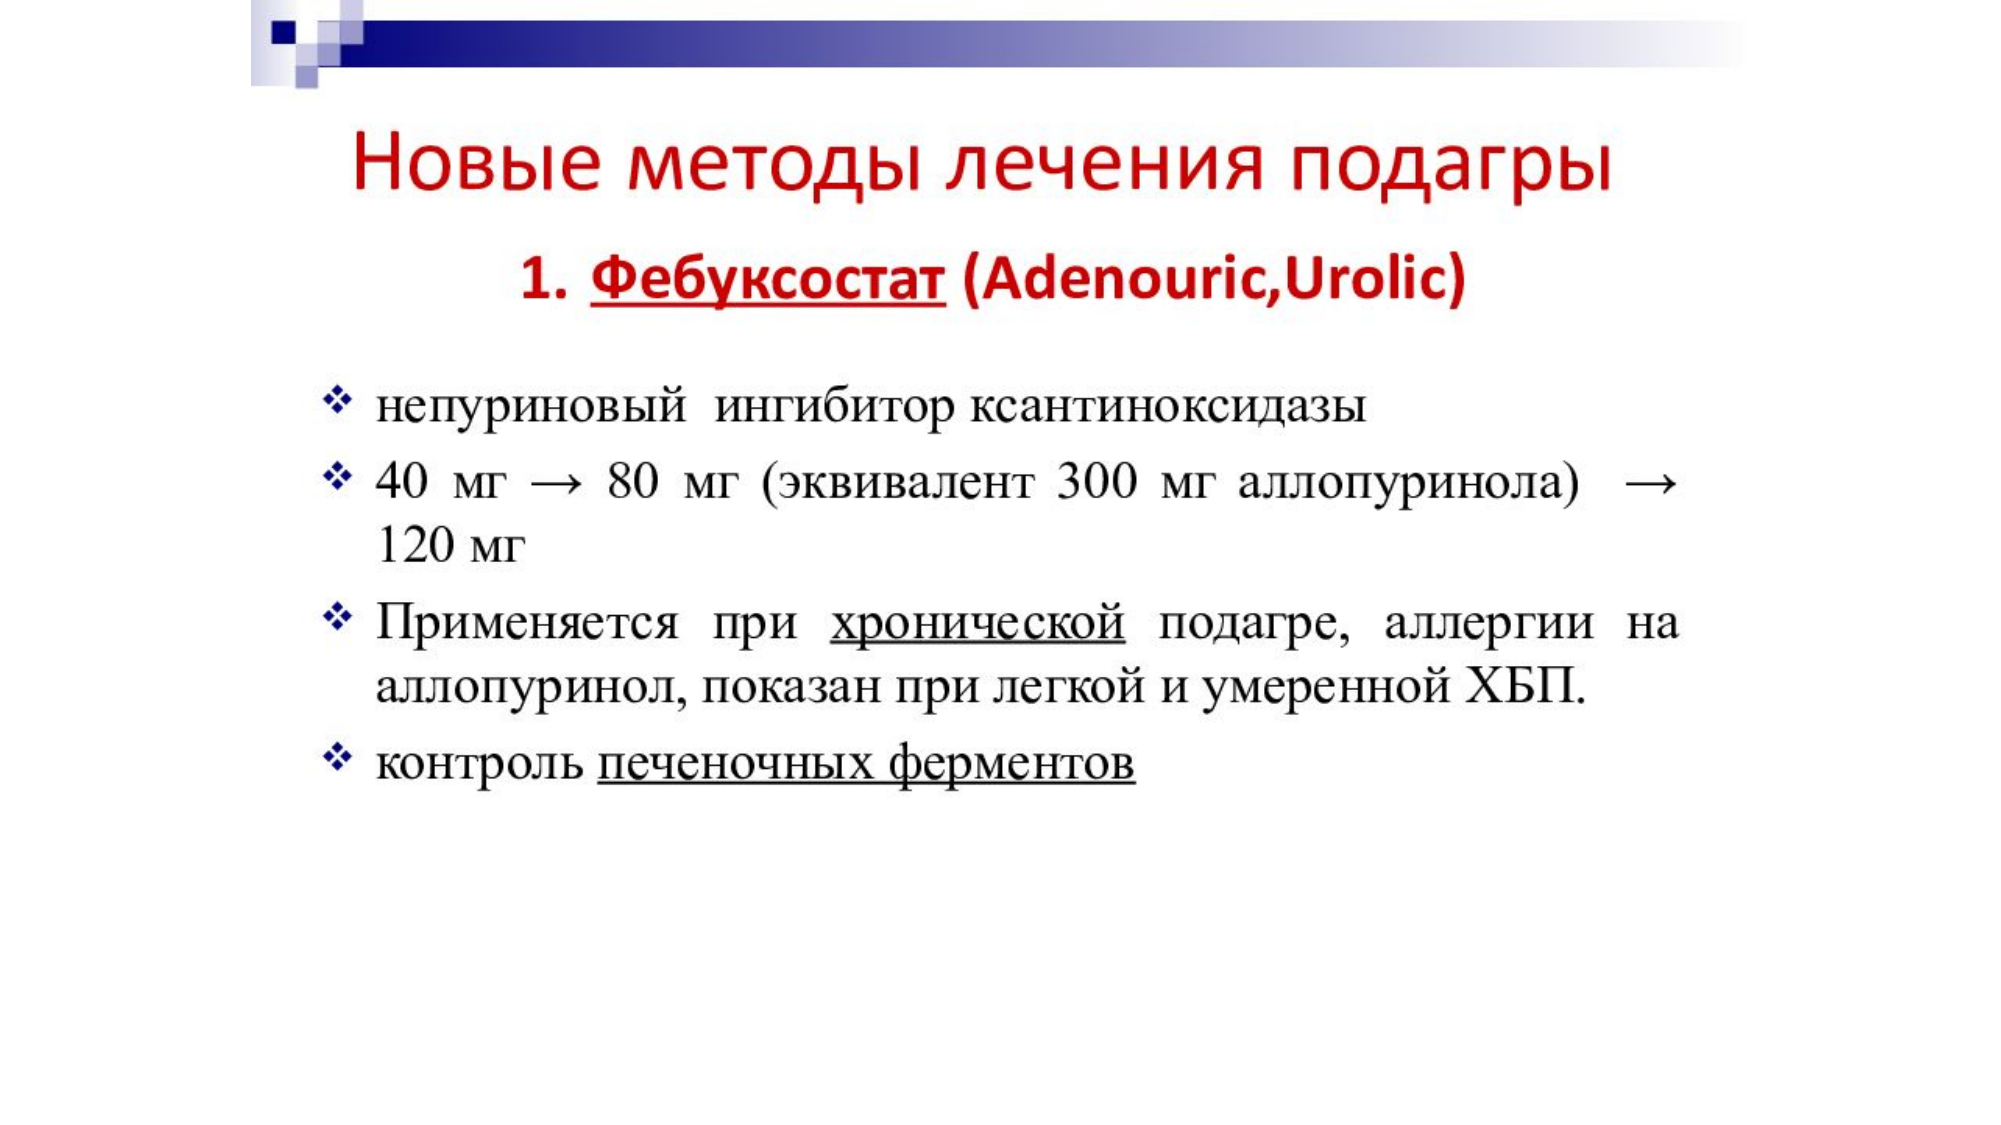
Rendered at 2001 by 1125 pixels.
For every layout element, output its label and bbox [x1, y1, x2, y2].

list [251, 0, 1749, 1122]
